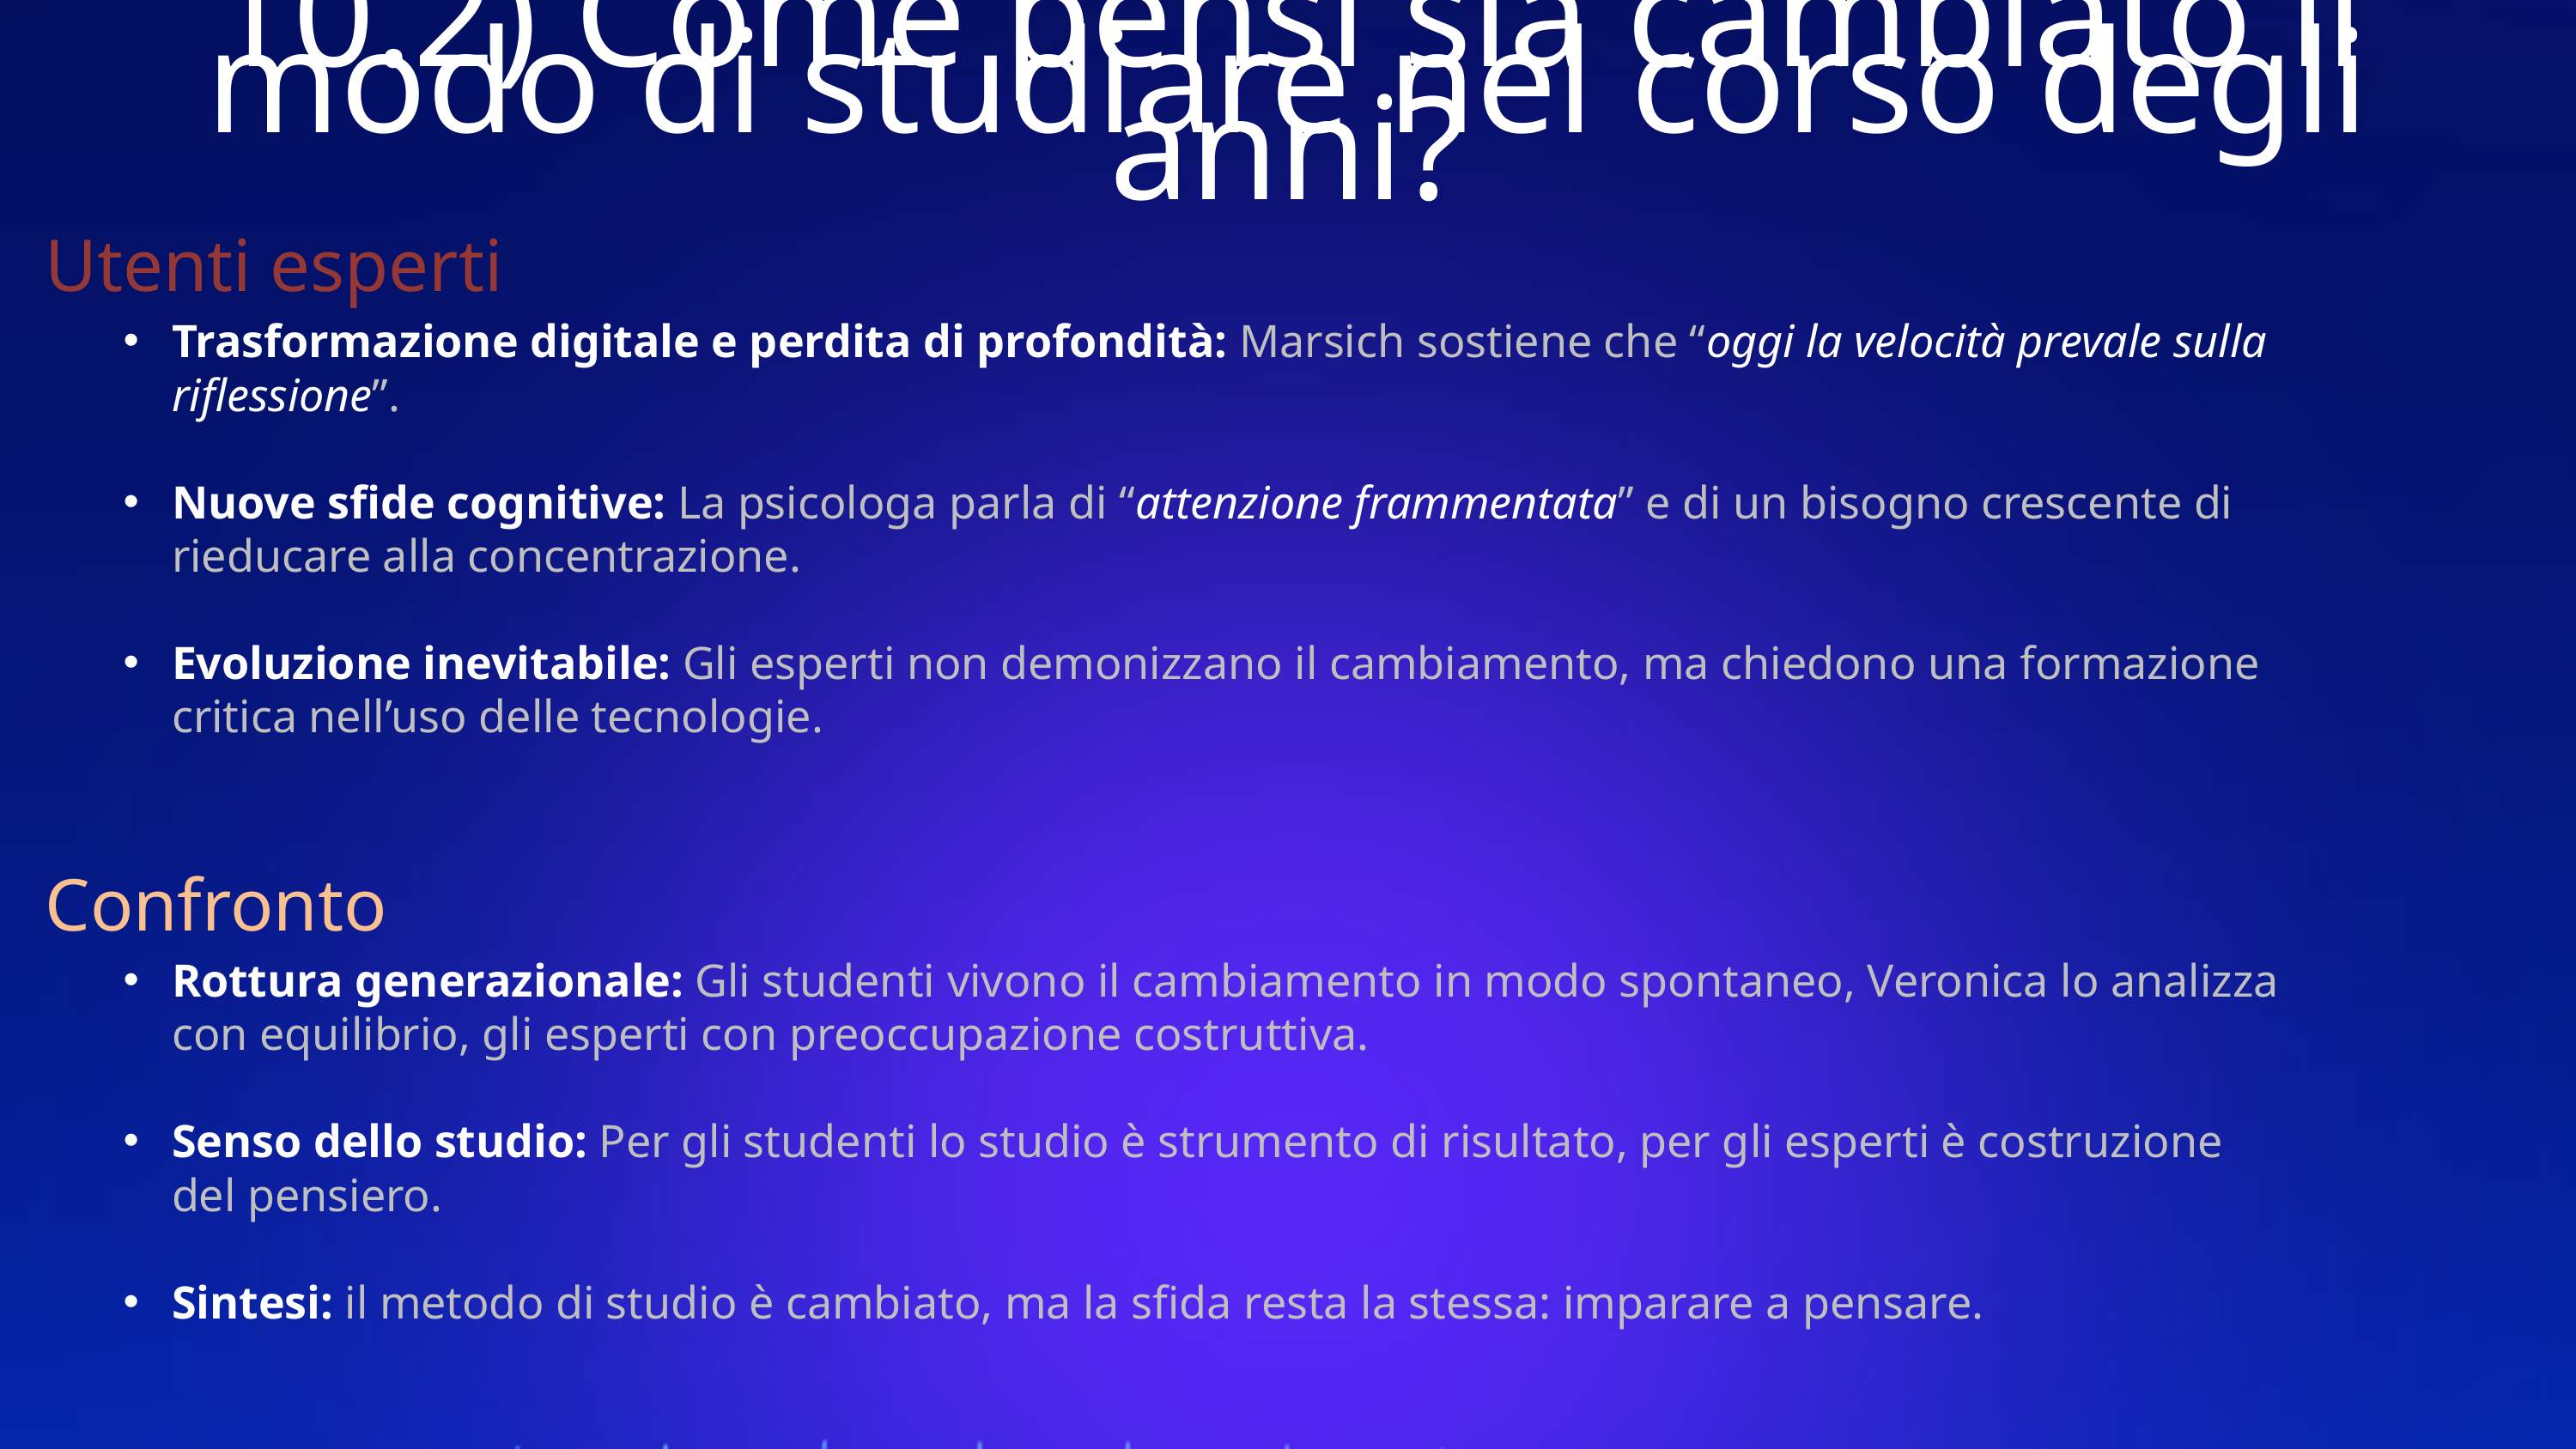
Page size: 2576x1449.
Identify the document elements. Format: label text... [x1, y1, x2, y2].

text_box Trasformazione digitale e perdita di profondità: Marsich sostiene che “oggi la velocità prevale sulla riflessione”. Nuove sfide cognitive: La psicologa parla di “attenzione frammentata” e di un bisogno crescente di rieducare alla concentrazione. Evoluzione inevitabile: Gli esperti non demonizzano il cambiamento, ma chiedono una formazione critica nell’uso delle tecnologie. [123, 312, 2290, 743]
text_box Confronto [45, 880, 1249, 945]
text_box 10.2) Come pensi sia cambiato il modo di studiare nel corso degli anni? [49, 28, 2527, 228]
text_box Rottura generazionale: Gli studenti vivono il cambiamento in modo spontaneo, Veronica lo analizza con equilibrio, gli esperti con preoccupazione costruttiva. Senso dello studio: Per gli studenti lo studio è strumento di risultato, per gli esperti è costruzione del pensiero. Sintesi: il metodo di studio è cambiato, ma la sfida resta la stessa: imparare a pensare. [123, 952, 2290, 1328]
text_box Utenti esperti [45, 241, 1249, 306]
text_box [0, 0, 2576, 1449]
